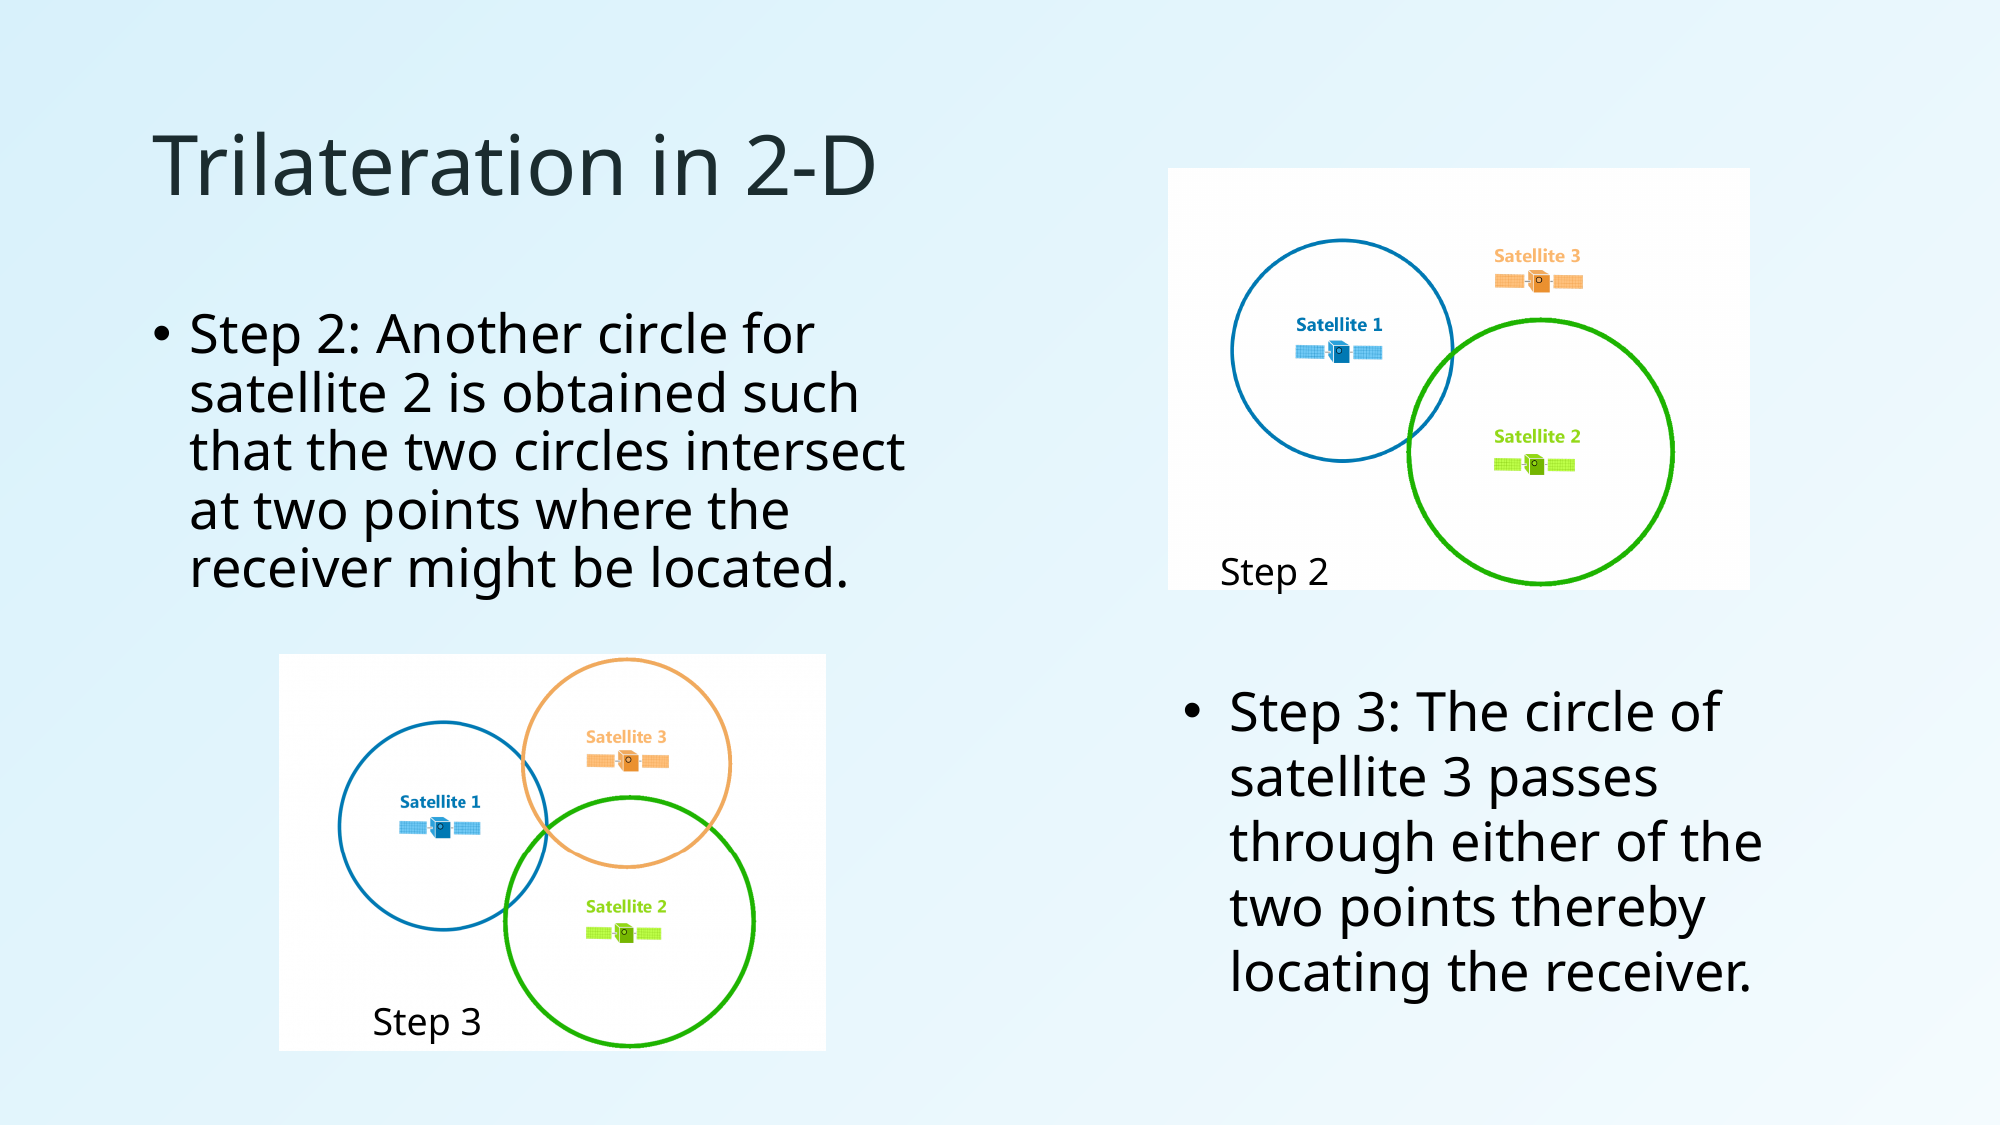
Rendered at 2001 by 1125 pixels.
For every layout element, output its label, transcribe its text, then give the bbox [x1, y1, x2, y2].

title Trilateration in 2-D [137, 59, 1863, 278]
picture [279, 654, 826, 1051]
text_box Step 2 [1205, 590, 1375, 601]
picture [1168, 168, 1750, 590]
text_box Step 3: The circle of satellite 3 passes through either of the two points thereby locating the receiver. [1168, 669, 1820, 1055]
list Step 2: Another circle for satellite 2 is obtained such that the two circles intersect at two points where the receiver might be located. [137, 299, 968, 710]
